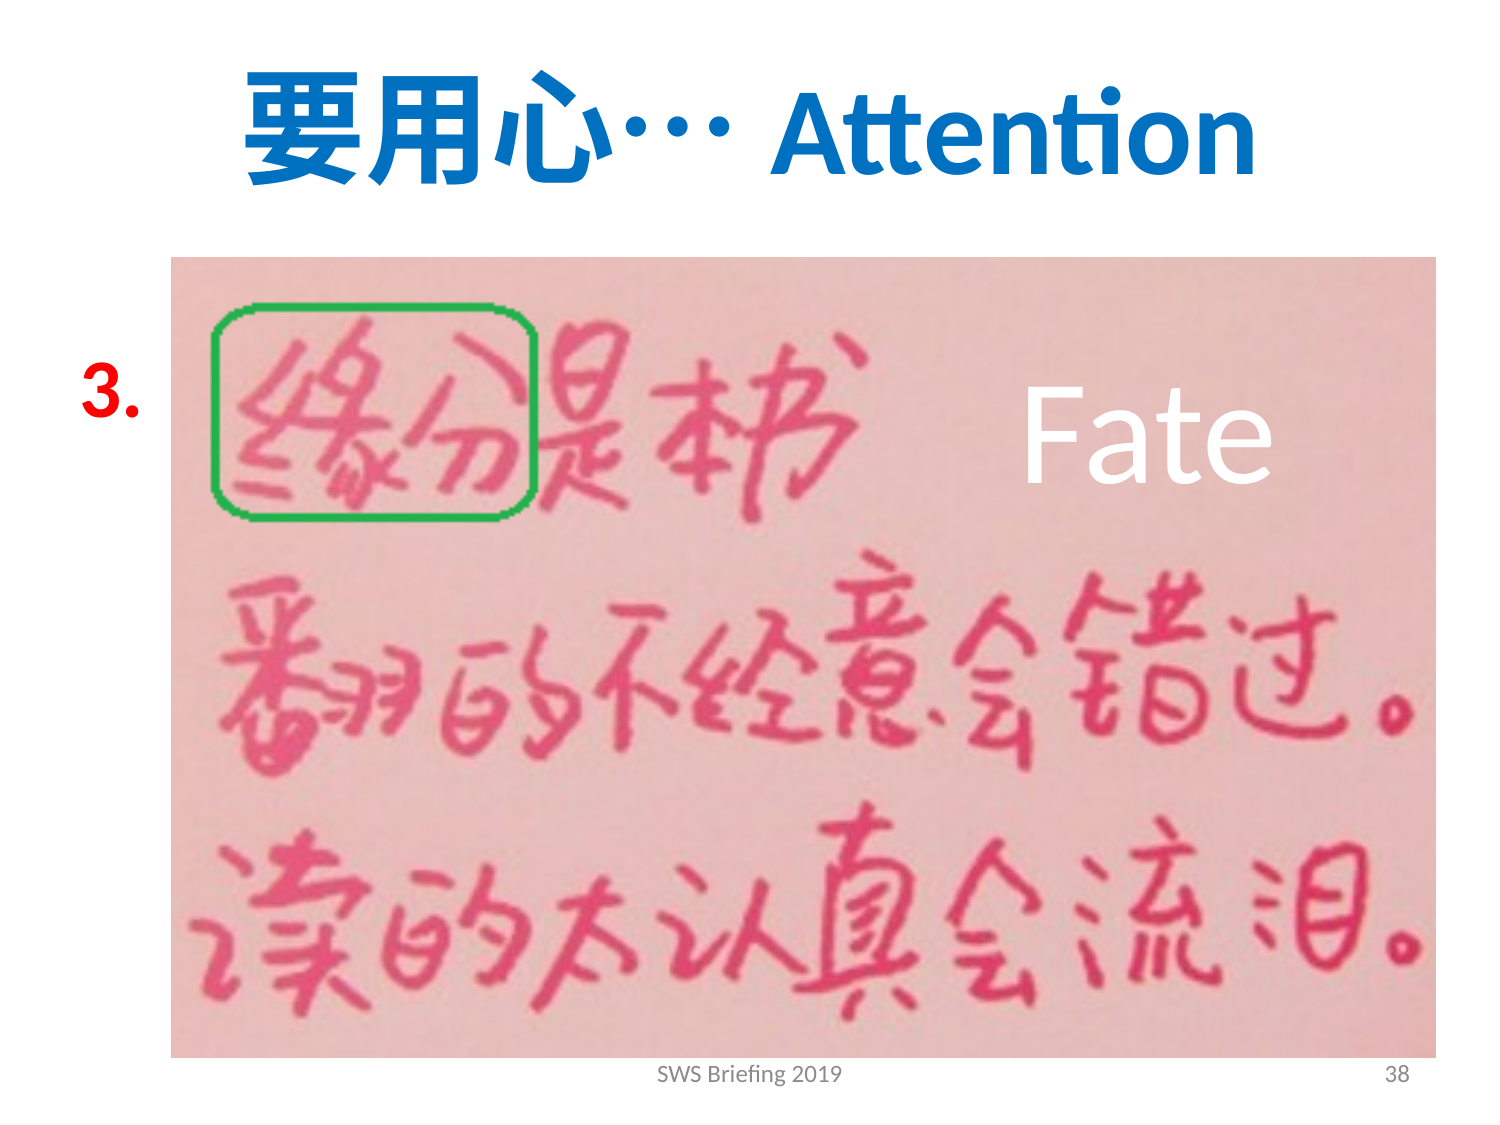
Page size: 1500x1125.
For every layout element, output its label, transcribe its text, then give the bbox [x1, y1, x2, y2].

text_box 3. [64, 326, 165, 441]
slide_number 38 [1074, 1066, 1425, 1103]
picture [170, 257, 1436, 1058]
text_box 要用心…Attention [225, 42, 1275, 208]
footer SWS Briefing 2019 [512, 1066, 988, 1103]
